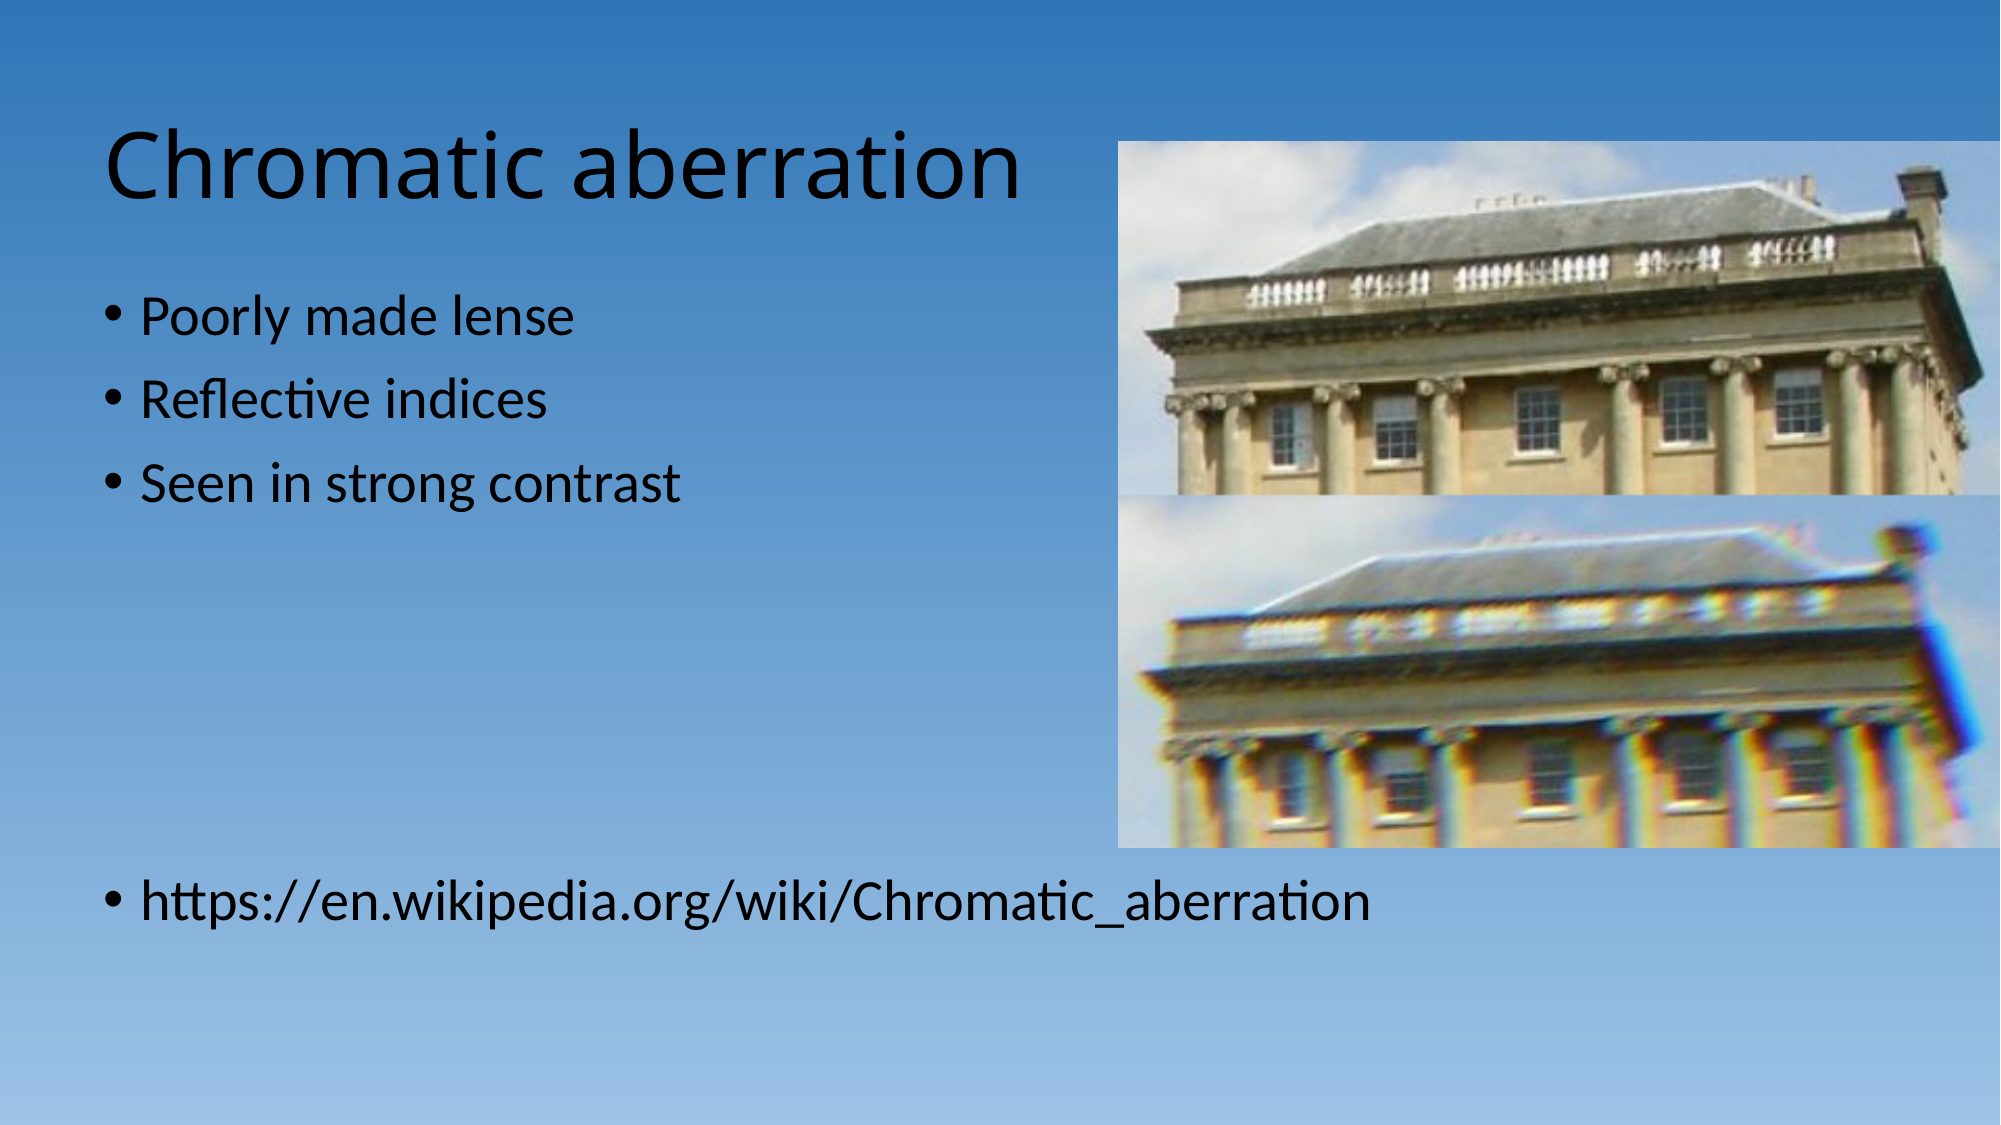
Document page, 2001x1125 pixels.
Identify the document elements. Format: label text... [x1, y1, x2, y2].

text_box Poorly made lense Reflective indices Seen in strong contrast https://en.wikipedia.org/wiki/Chromatic_aberration [88, 277, 1814, 992]
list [1118, 141, 2000, 848]
title Chromatic aberration [88, 59, 1814, 277]
